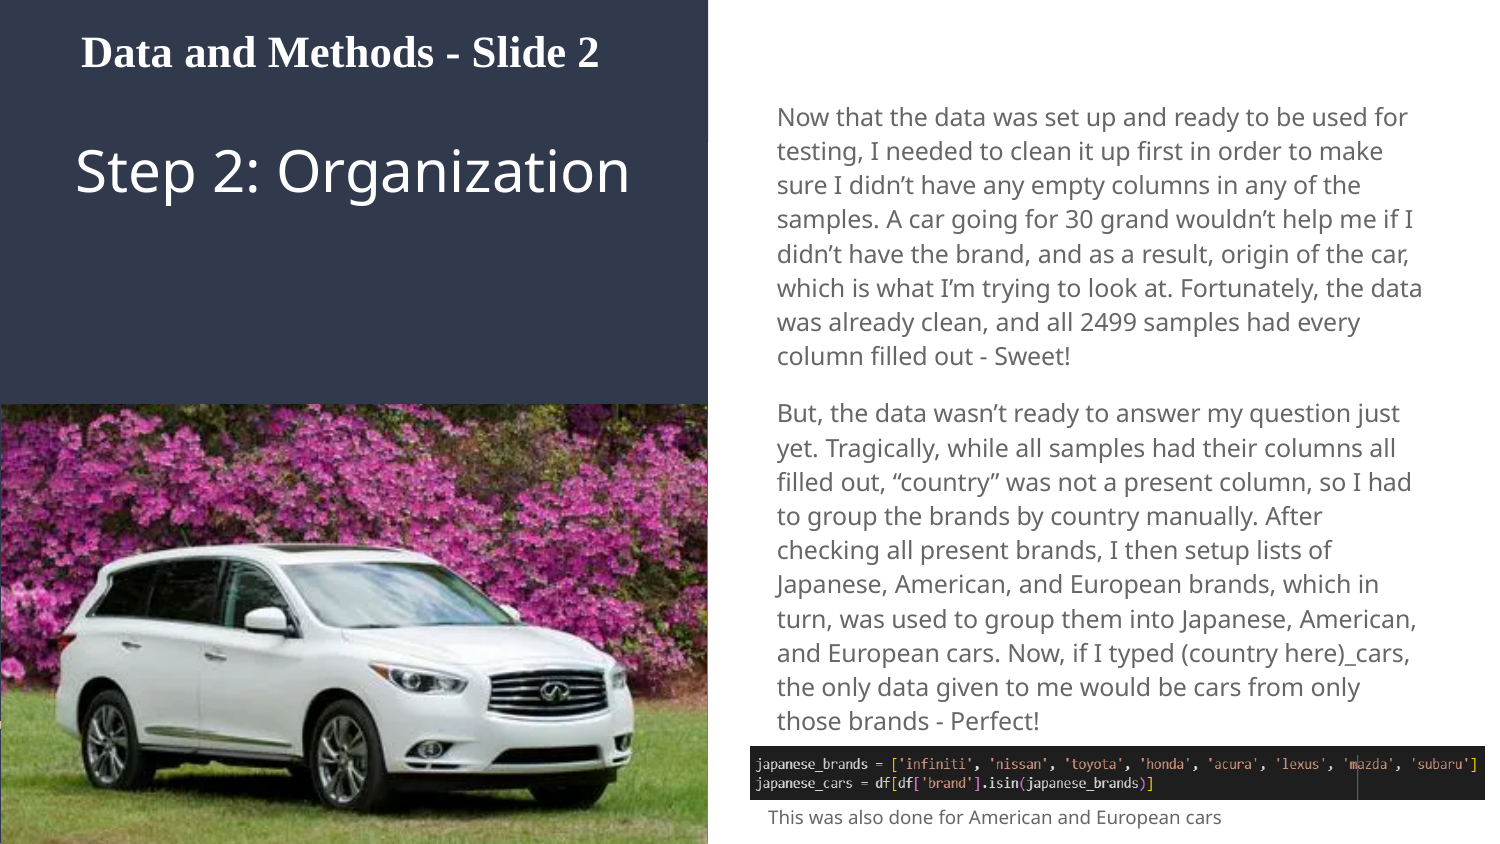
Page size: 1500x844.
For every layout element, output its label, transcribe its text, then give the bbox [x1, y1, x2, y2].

picture [749, 746, 1485, 800]
text_box This was also done for American and European cars [753, 805, 1485, 818]
text_box Data and Methods - Slide 2 [65, 0, 828, 92]
list Now that the data was set up and ready to be used for testing, I needed to clean it up first in order to make sure I didn’t have any empty columns in any of the samples. A car going for 30 grand wouldn’t help me if I didn’t have the brand, and as a result, origin of the car, which is what I’m trying to look at. Fortunately, the data was already clean, and all 2499 samples had every column filled out - Sweet! But, the data wasn’t ready to answer my question just yet. Tragically, while all samples had their columns all filled out, “country” was not a present column, so I had to group the brands by country manually. After checking all present brands, I then setup lists of Japanese, American, and European brands, which in turn, was used to group them into Japanese, American, and European cars. Now, if I typed (country here)_cars, the only data given to me would be cars from only those brands - Perfect! [761, 82, 1446, 744]
title Step 2: Organization [1, 119, 707, 403]
picture [0, 404, 708, 844]
